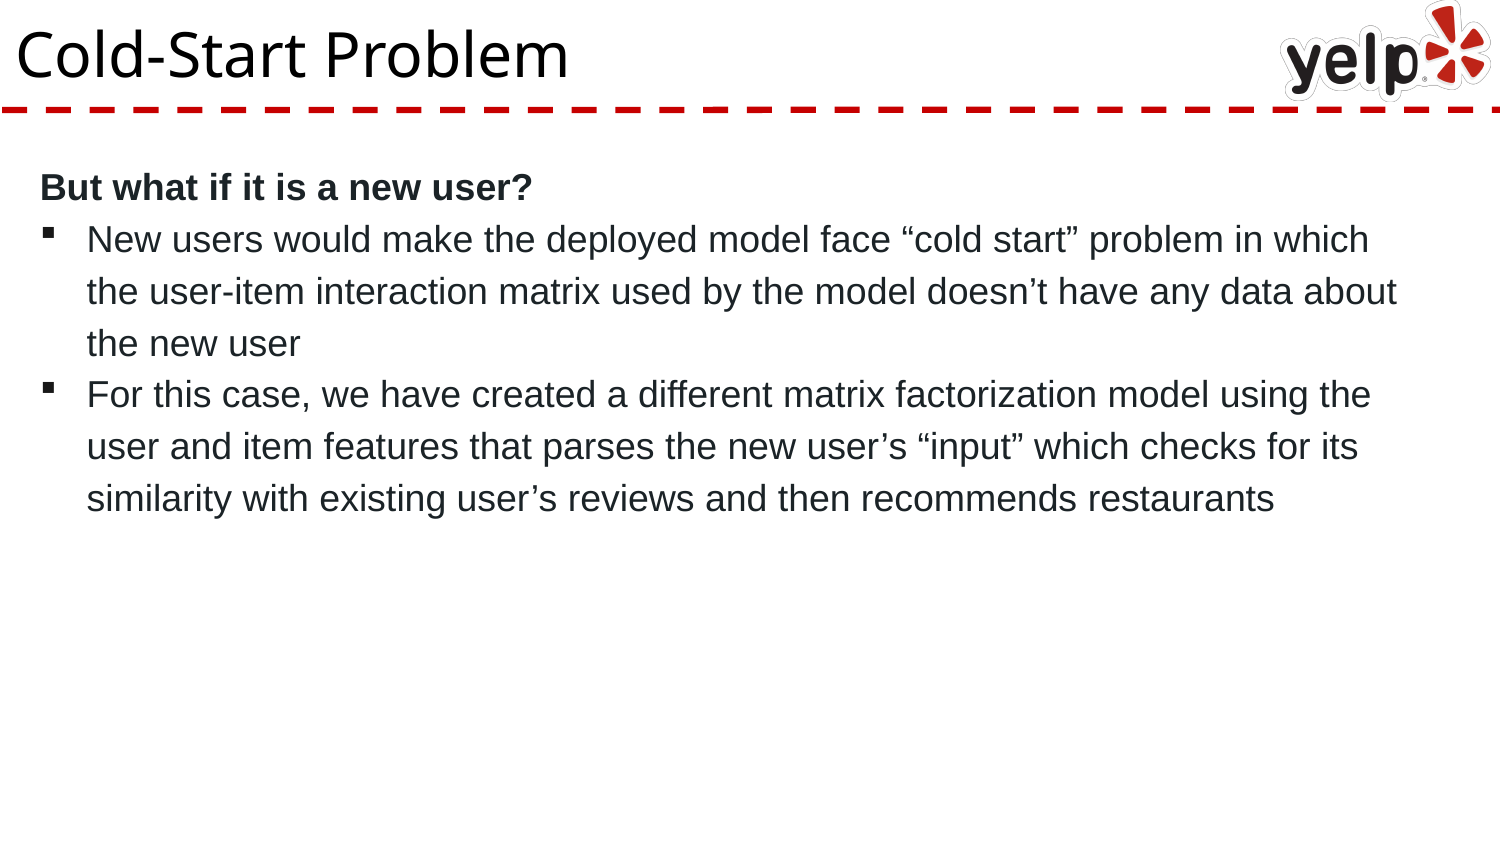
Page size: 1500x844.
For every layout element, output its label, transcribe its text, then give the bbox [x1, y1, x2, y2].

picture [1280, 0, 1491, 102]
list But what if it is a new user? New users would make the deployed model face “cold start” problem in which the user-item interaction matrix used by the model doesn’t have any data about the new user For this case, we have created a different matrix factorization model using the user and item features that parses the new user’s “input” which checks for its similarity with existing user’s reviews and then recommends restaurants [24, 141, 1423, 703]
title Cold-Start Problem [0, 0, 609, 113]
